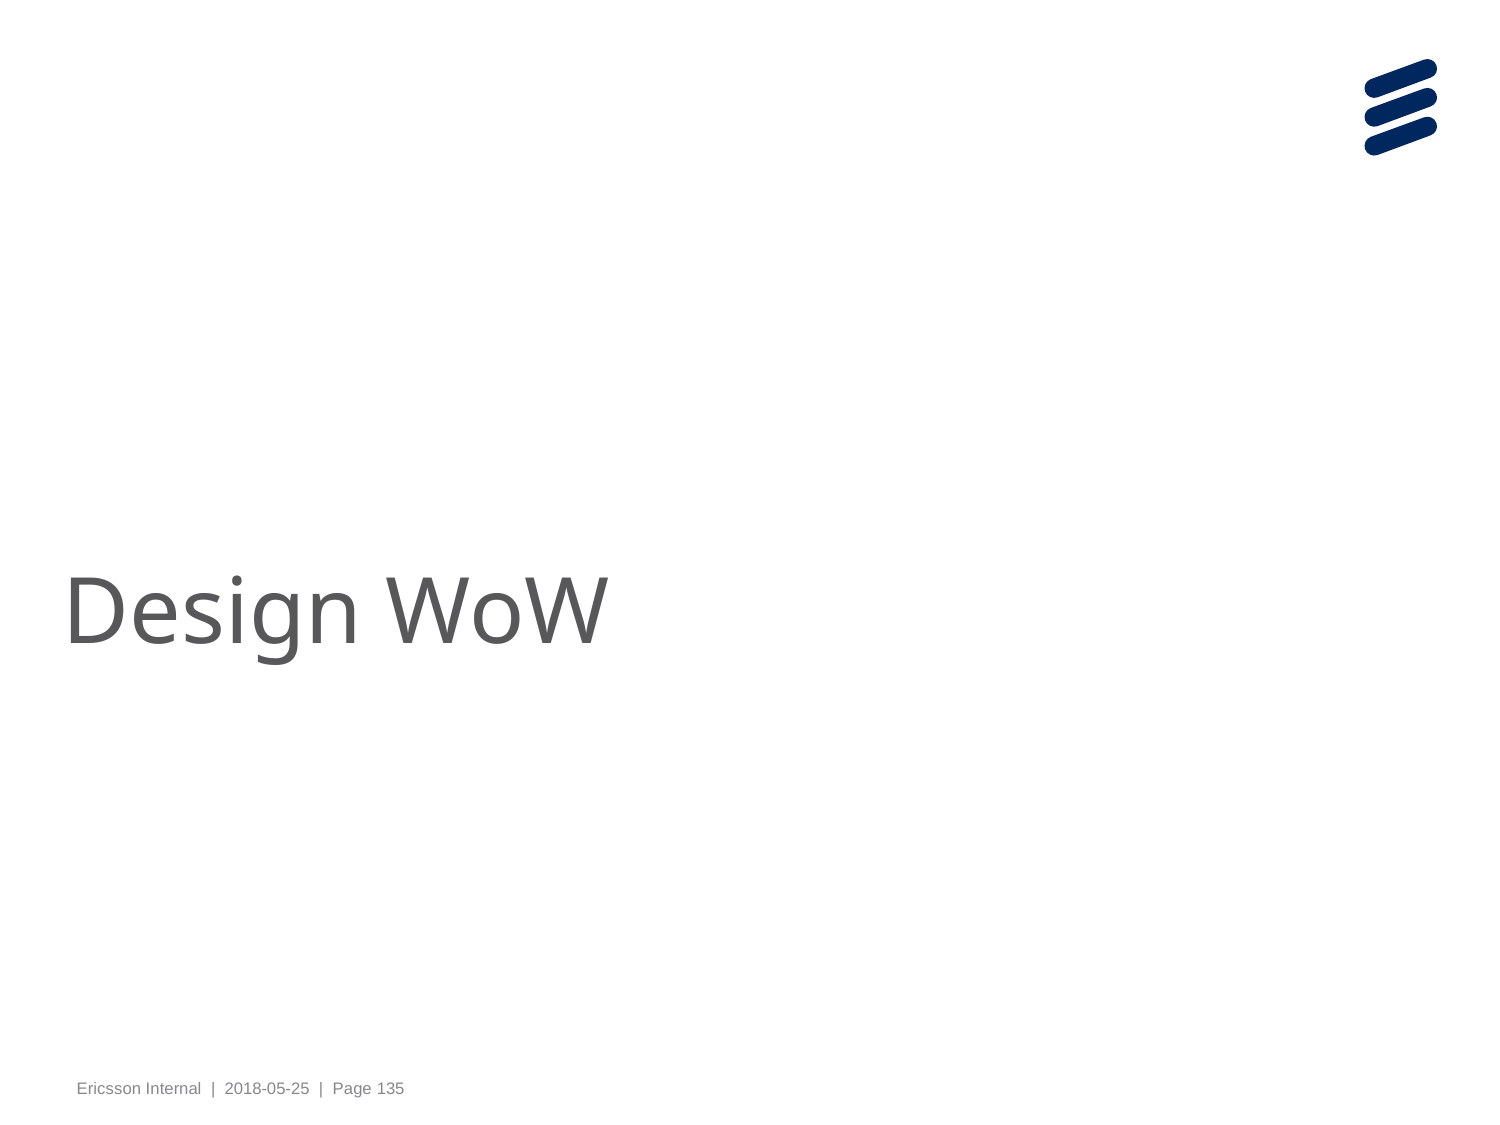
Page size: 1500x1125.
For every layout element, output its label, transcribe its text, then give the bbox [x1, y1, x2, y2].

title Design WoW [50, 529, 1281, 709]
